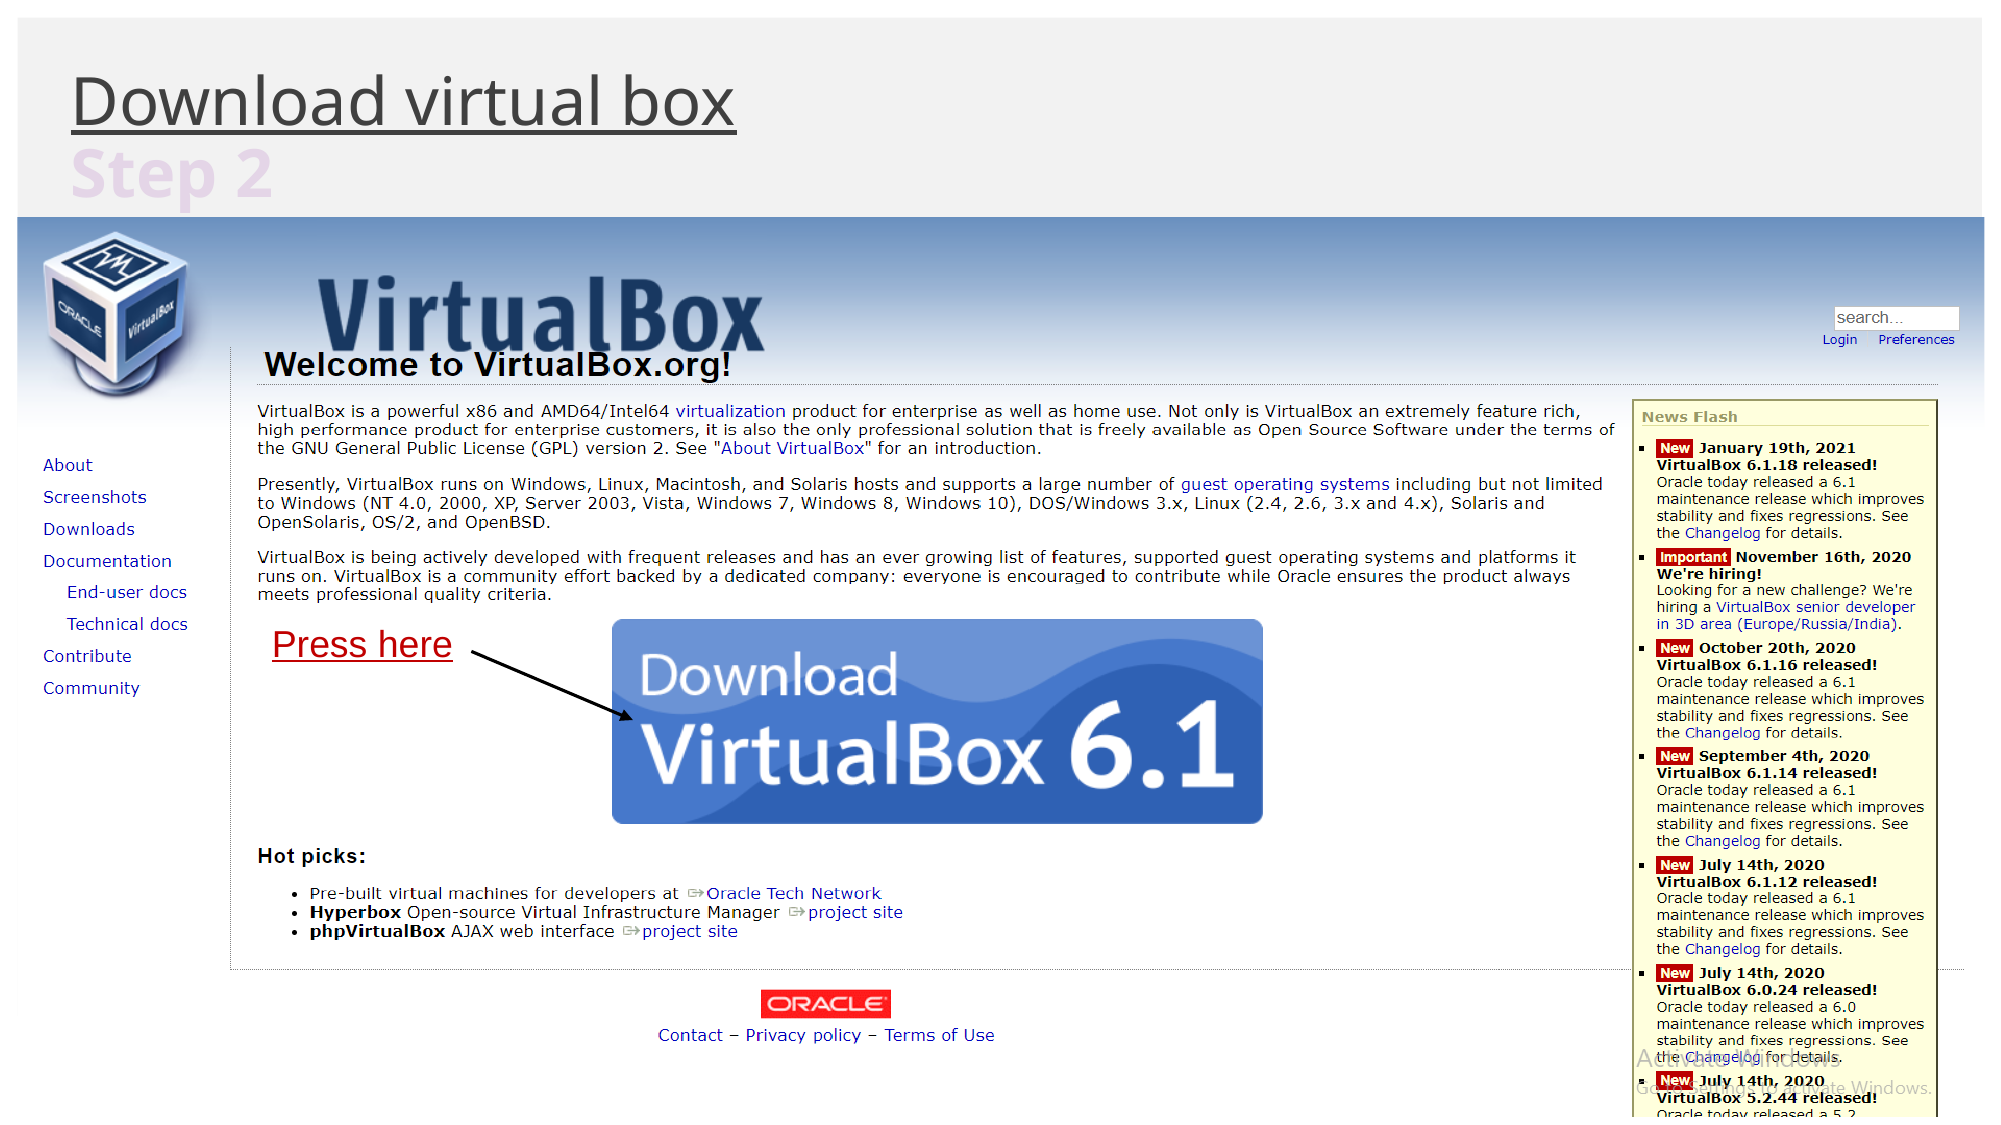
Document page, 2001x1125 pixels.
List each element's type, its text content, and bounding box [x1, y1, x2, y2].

title Download virtual box Step 2 [70, 70, 1932, 209]
picture [17, 216, 1985, 1125]
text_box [471, 651, 633, 720]
